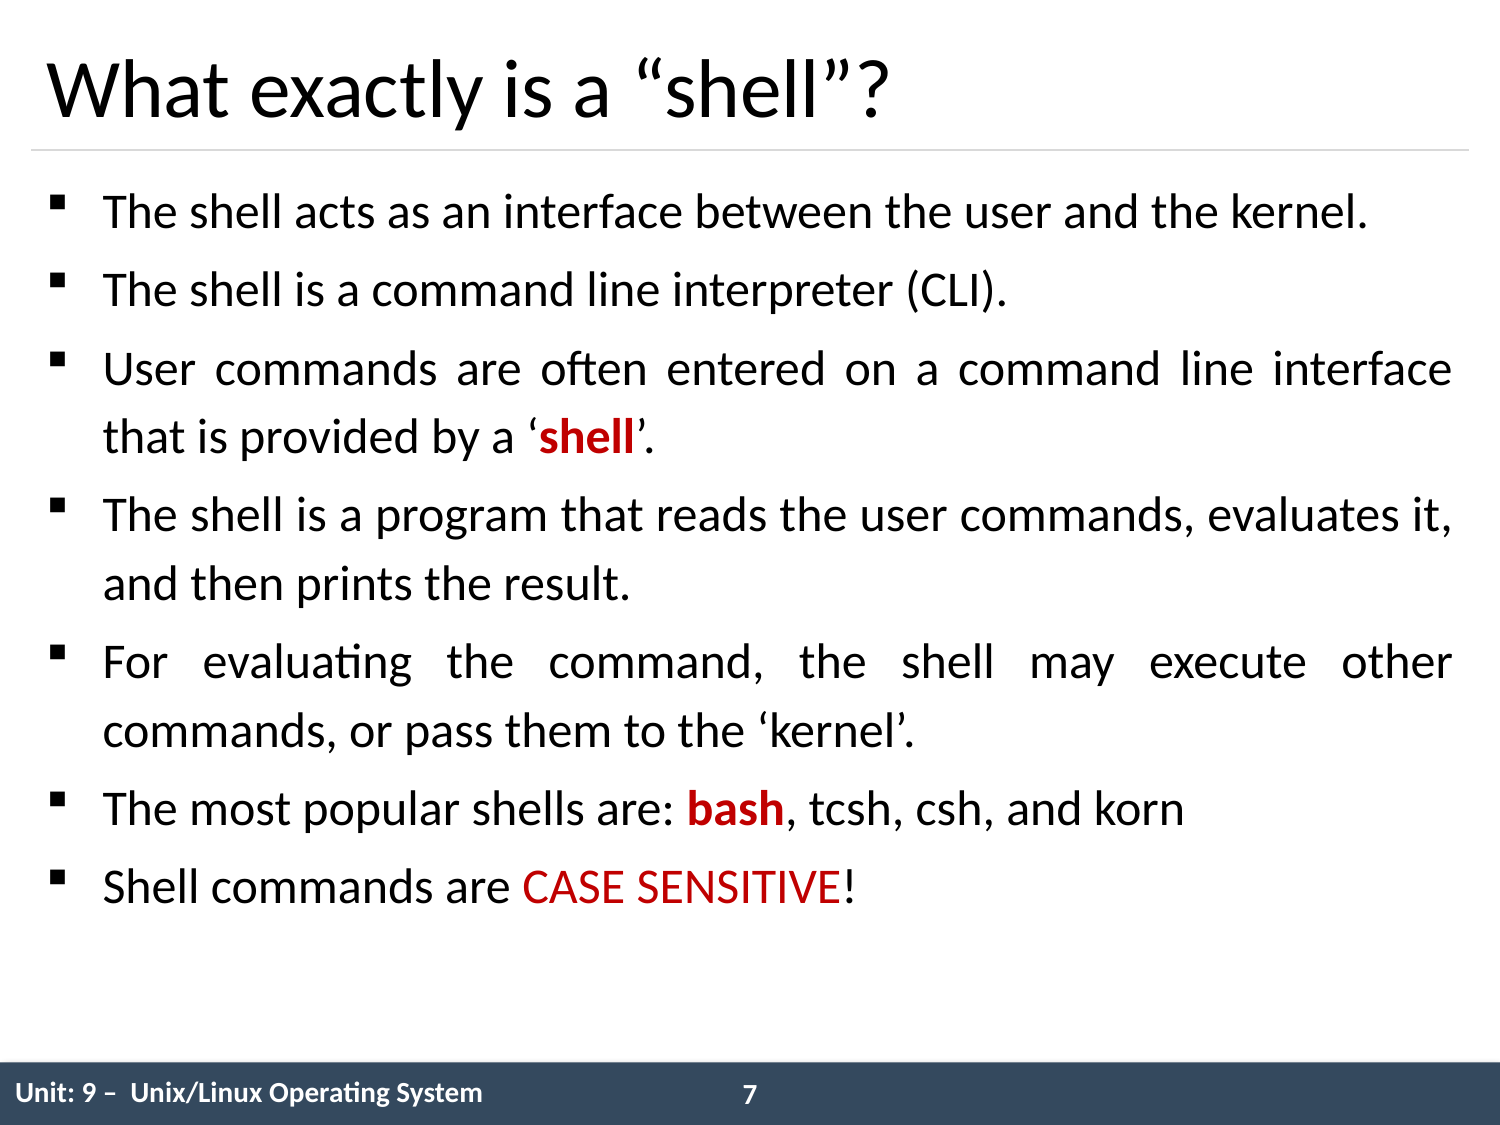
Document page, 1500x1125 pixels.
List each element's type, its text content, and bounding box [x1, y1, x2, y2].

list The shell acts as an interface between the user and the kernel. The shell is a command line interpreter (CLI). User commands are often entered on a command line interface that is provided by a ‘shell’. The shell is a program that reads the user commands, evaluates it, and then prints the result. For evaluating the command, the shell may execute other commands, or pass them to the ‘kernel’. The most popular shells are: bash, tcsh, csh, and korn Shell commands are CASE SENSITIVE! [31, 162, 1469, 1038]
title What exactly is a “shell”? [31, 17, 1469, 150]
